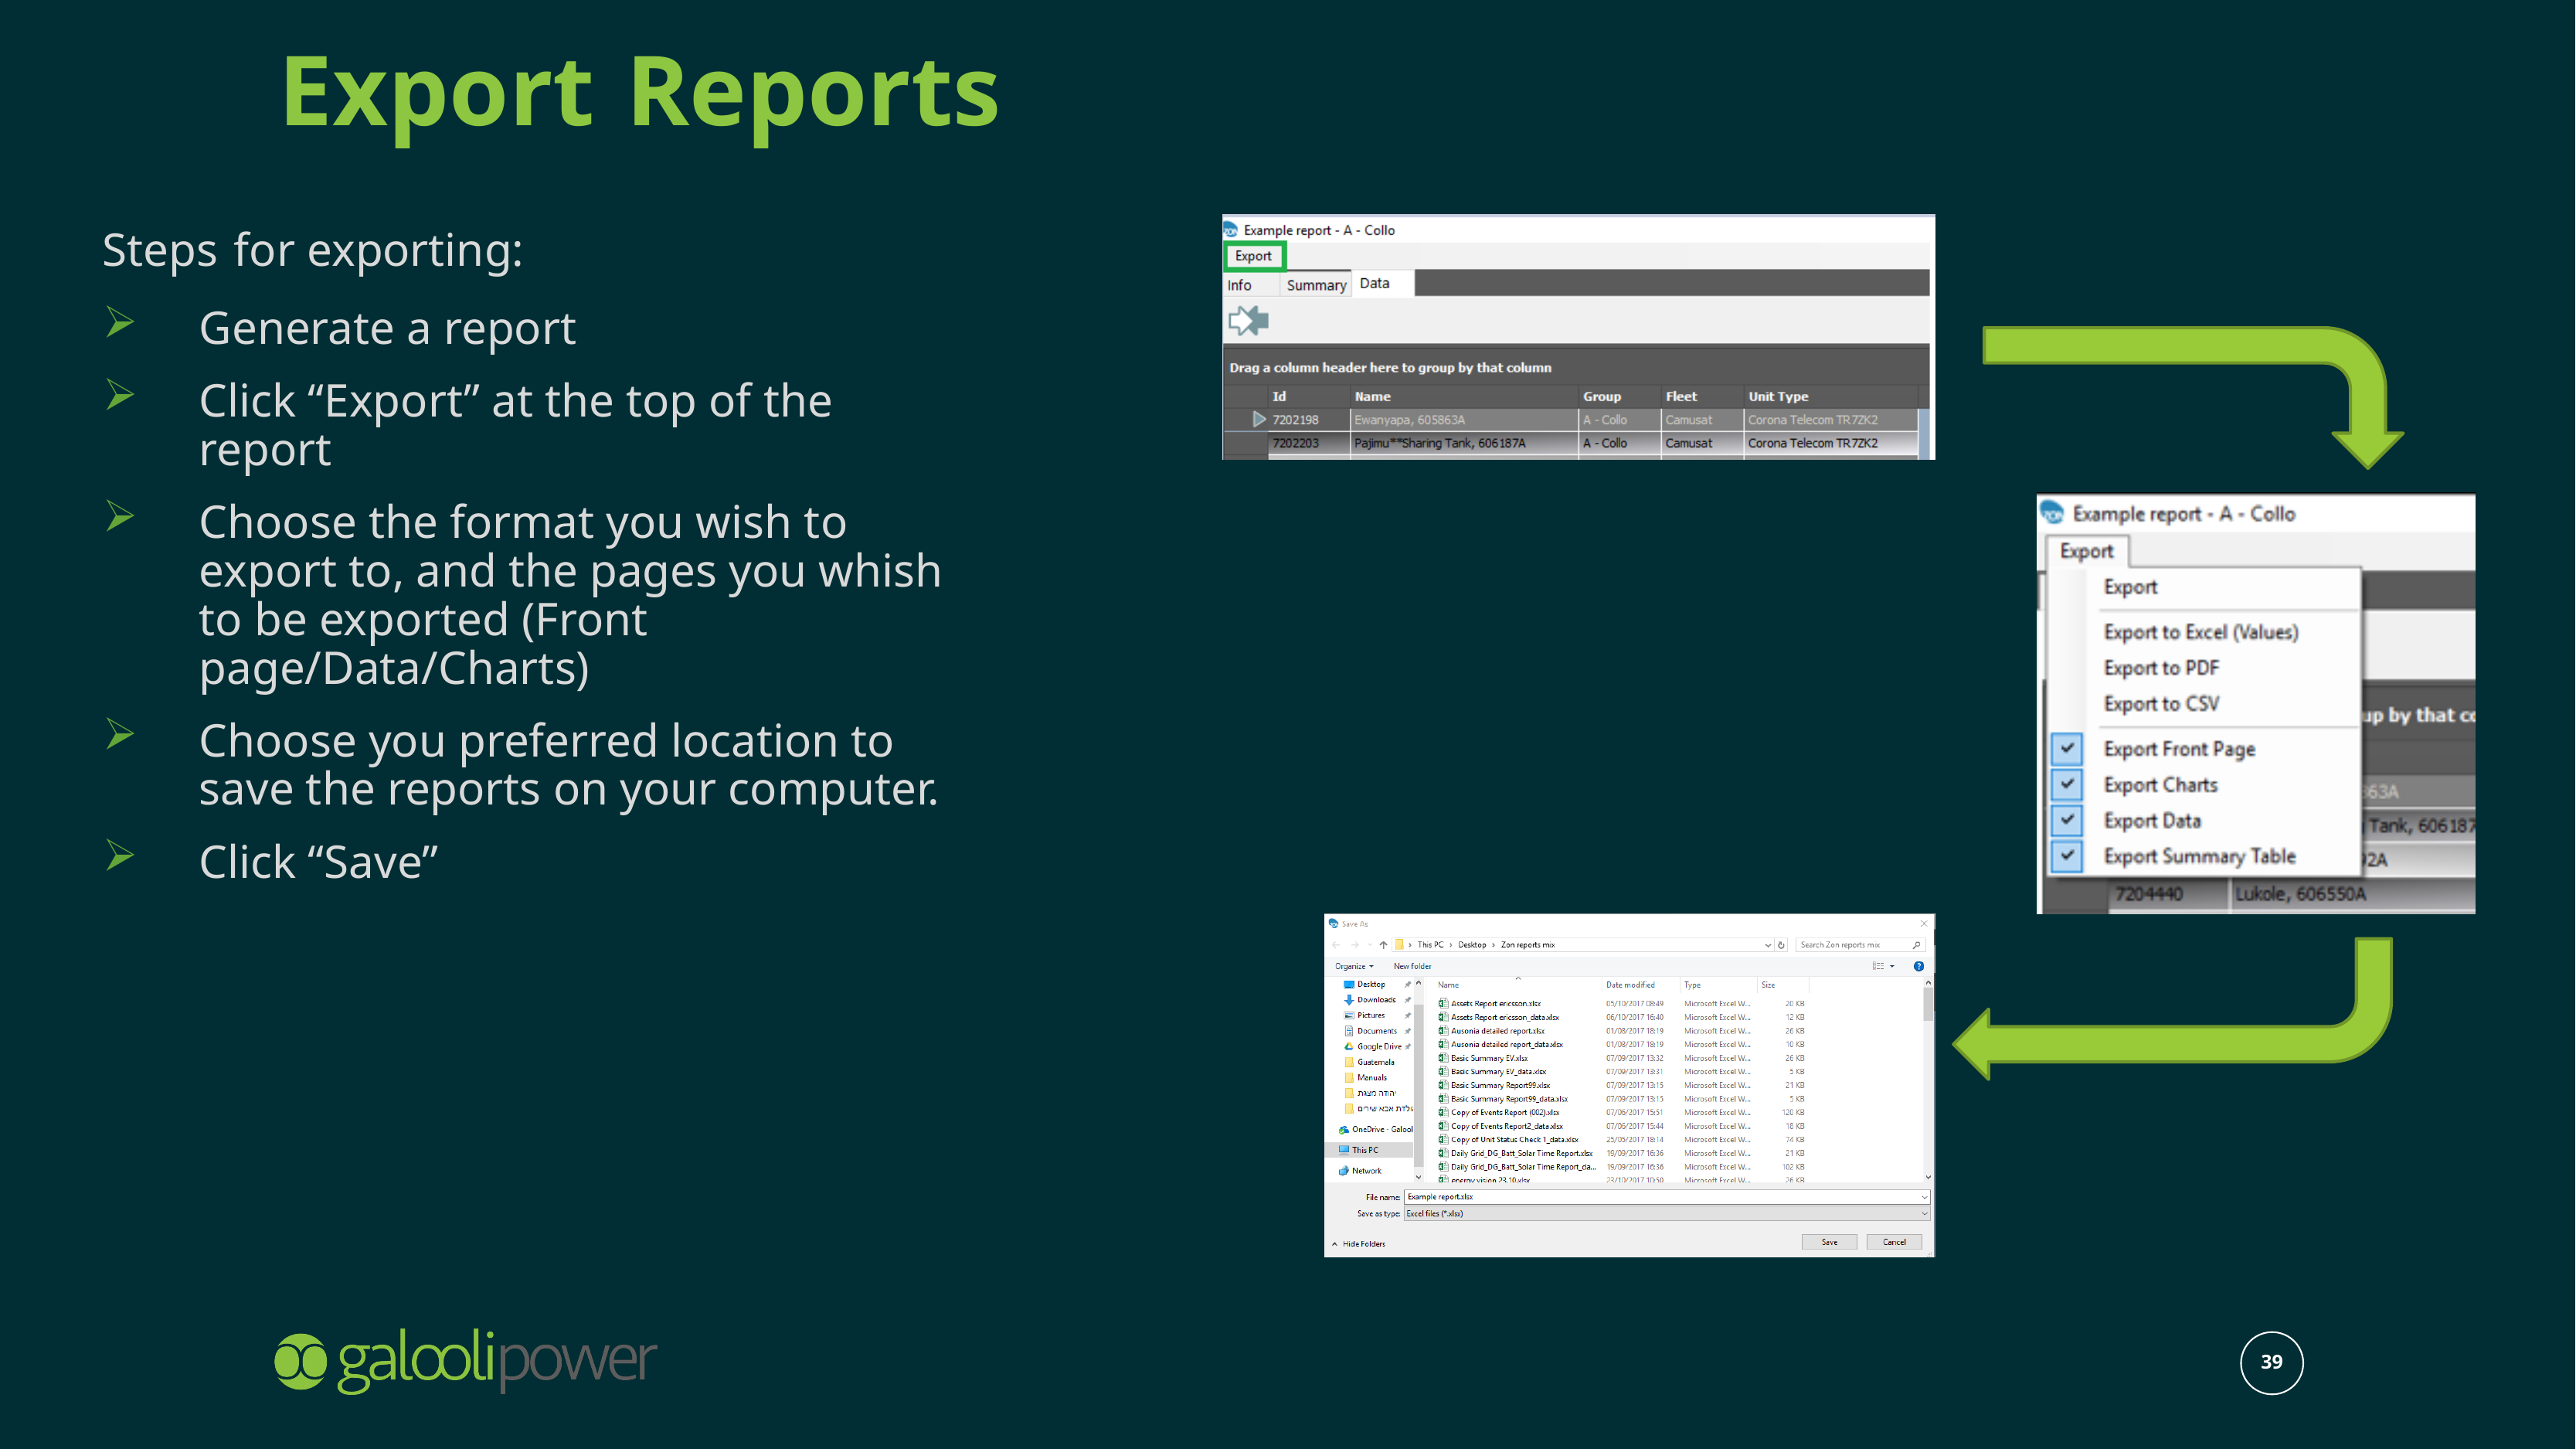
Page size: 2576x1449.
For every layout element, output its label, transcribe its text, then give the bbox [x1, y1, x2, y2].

picture [274, 1328, 658, 1395]
title Export Reports [0, 55, 1651, 243]
list Steps for exporting: Generate a report Click “Export” at the top of the report Choose the format you wish to export to, and the pages you whish to be exported (Front page/Data/Charts) Choose you preferred location to save the reports on your computer. Click “Save” [90, 194, 983, 1255]
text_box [1222, 214, 2476, 1258]
